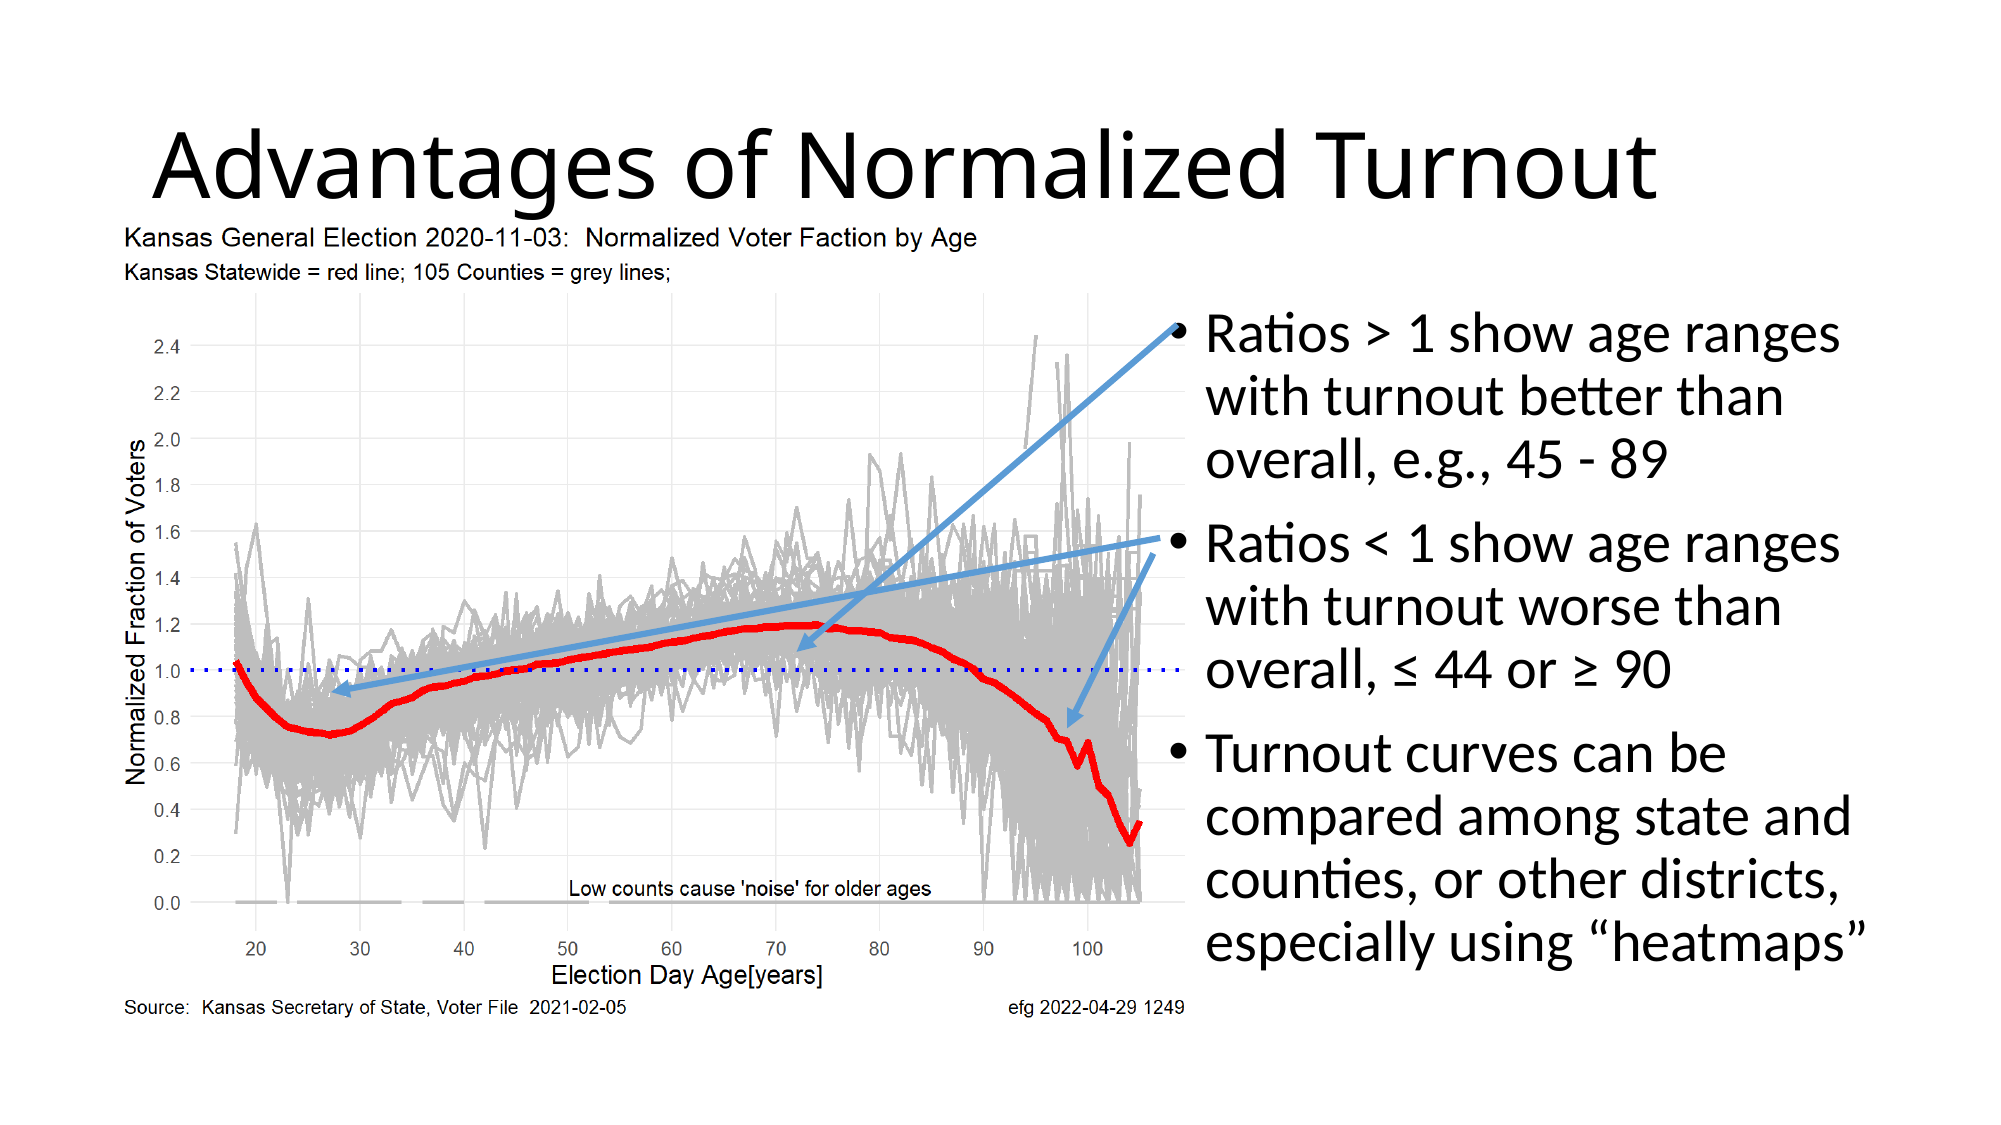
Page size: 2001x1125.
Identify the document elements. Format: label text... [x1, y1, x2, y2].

picture [114, 216, 1195, 1027]
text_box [331, 537, 1161, 692]
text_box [1067, 553, 1154, 729]
list Ratios > 1 show age ranges with turnout better than overall, e.g., 45 - 89 Ratios < 1 show age ranges with turnout worse than overall, ≤ 44 or ≥ 90 Turnout curves can be compared among state and counties, or other districts, especially using “heatmaps” [1195, 294, 1974, 1009]
title Advantages of Normalized Turnout [137, 59, 1863, 278]
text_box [796, 324, 1178, 652]
